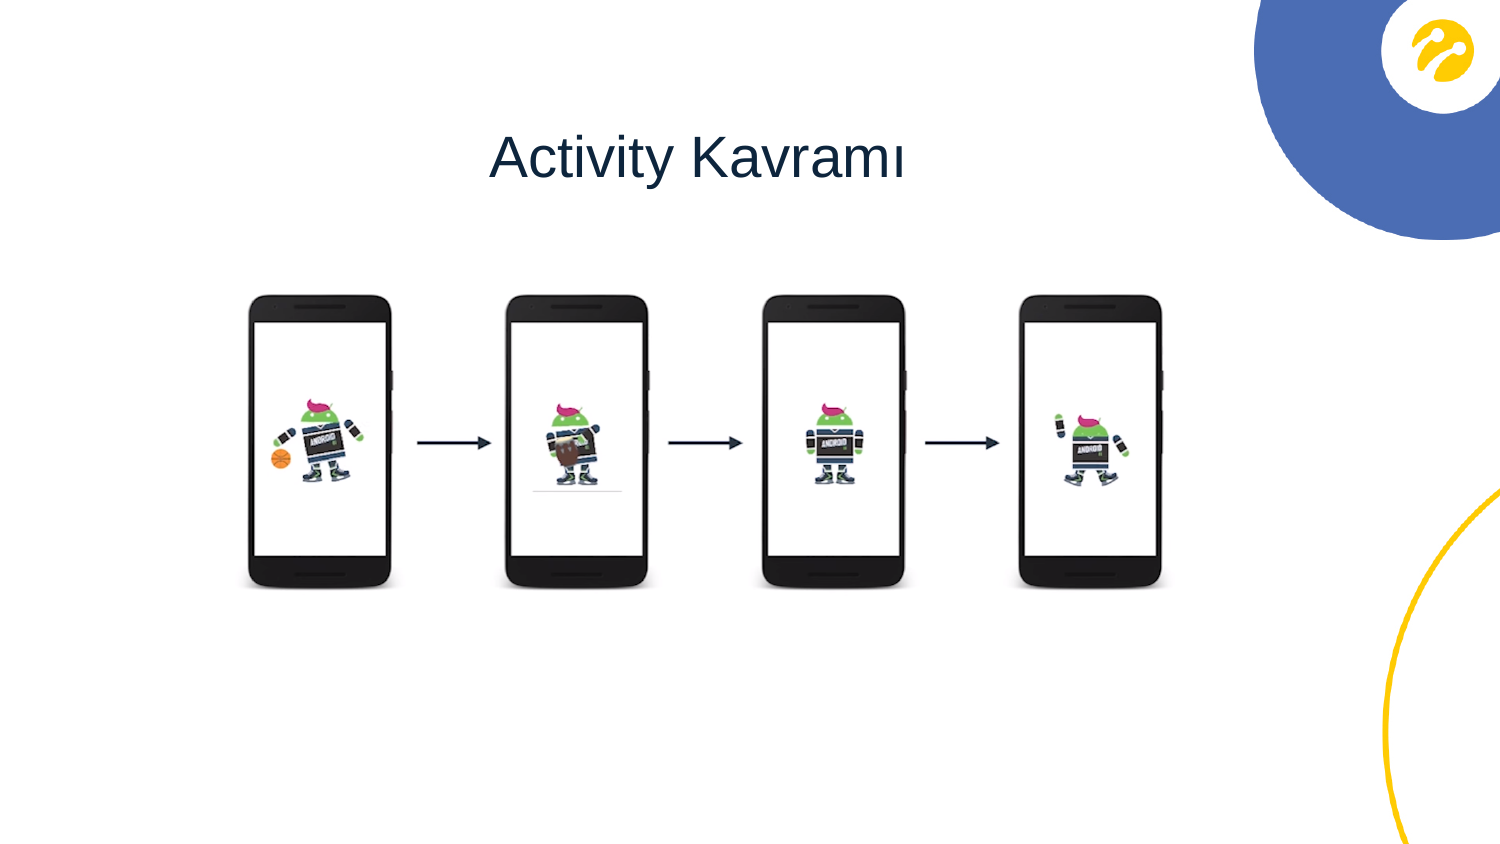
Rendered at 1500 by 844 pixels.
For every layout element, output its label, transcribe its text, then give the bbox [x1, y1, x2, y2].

picture [0, 0, 1500, 844]
title Activity Kavramı [427, 104, 971, 199]
